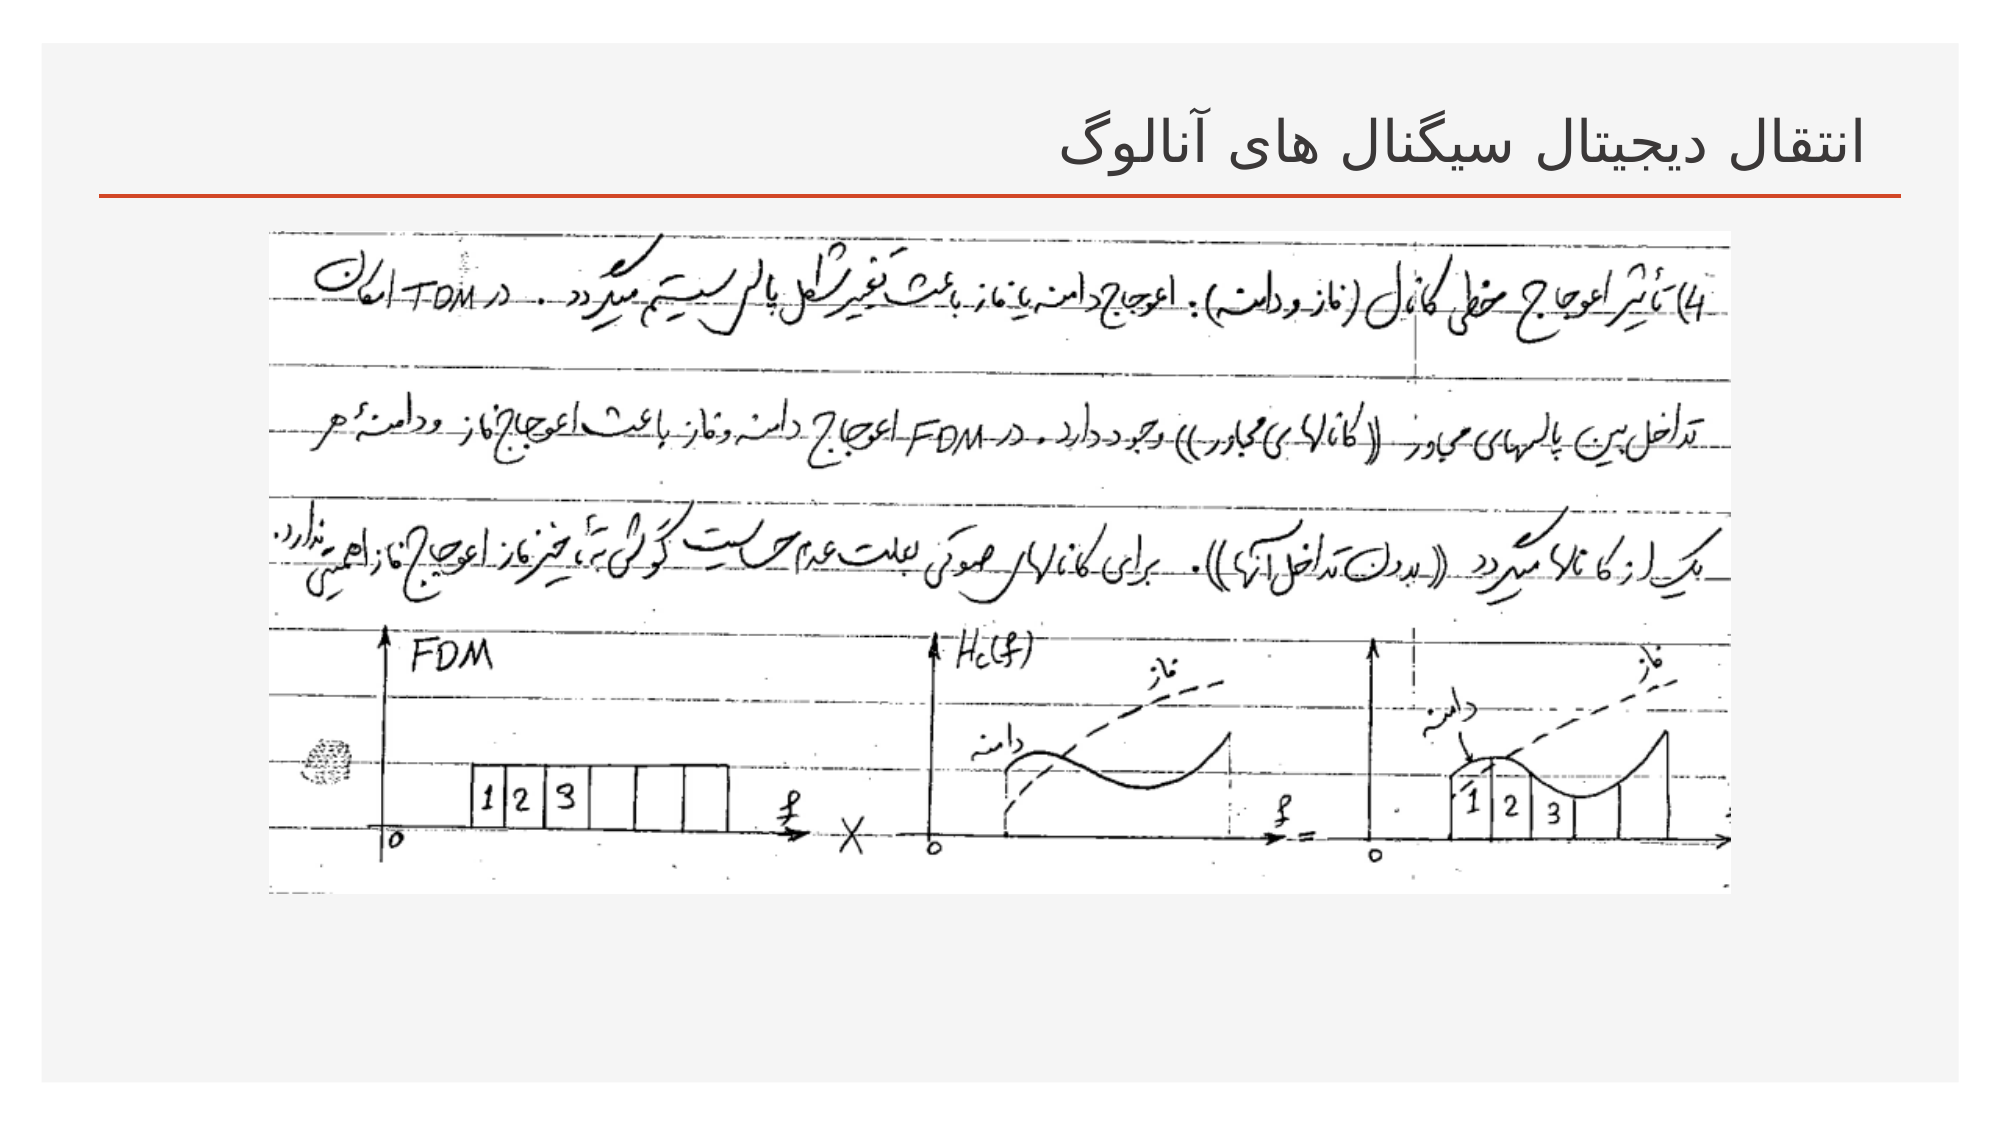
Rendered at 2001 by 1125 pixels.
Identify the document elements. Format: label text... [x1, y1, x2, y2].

picture [269, 231, 1731, 894]
title انتقال دیجیتال سیگنال های آنالوگ [754, 77, 1883, 182]
